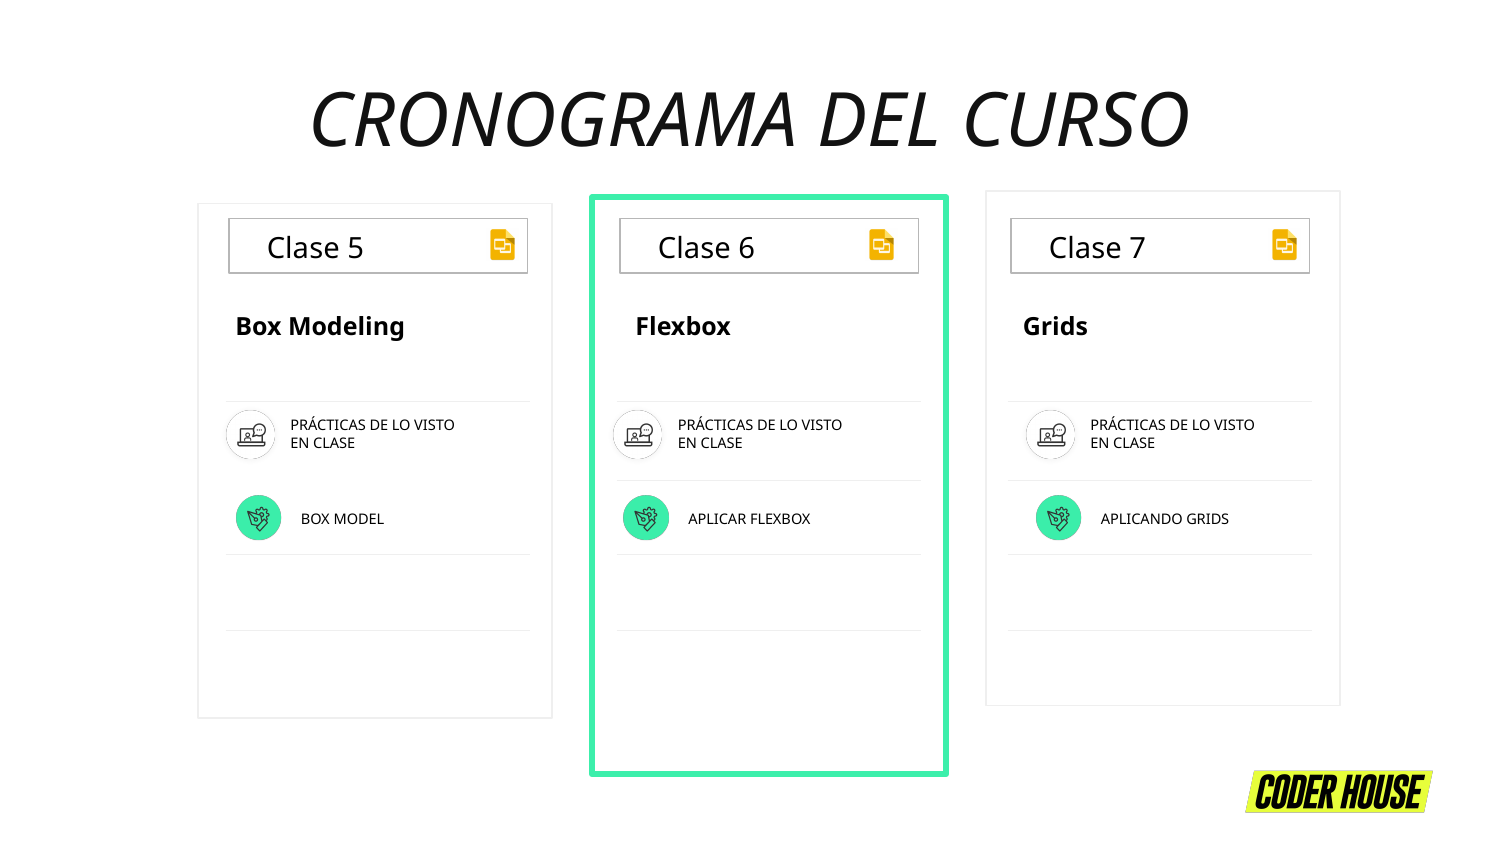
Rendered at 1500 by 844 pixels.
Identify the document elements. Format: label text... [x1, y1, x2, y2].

picture [865, 227, 898, 261]
text_box Clase 6 [642, 214, 846, 275]
picture [1268, 227, 1301, 261]
text_box Clase 7 [1033, 214, 1237, 275]
text_box APLICAR FLEXBOX [675, 494, 902, 542]
text_box [455, 218, 528, 273]
text_box [619, 218, 642, 273]
picture [1033, 491, 1085, 543]
picture [486, 227, 520, 261]
text_box BOX MODEL [288, 494, 514, 542]
text_box PRÁCTICAS DE LO VISTO EN CLASE [285, 410, 471, 453]
picture [607, 404, 669, 465]
picture [1020, 404, 1081, 465]
text_box [1010, 218, 1033, 273]
text_box [846, 218, 919, 273]
text_box [228, 218, 251, 273]
text_box Flexbox [620, 291, 925, 361]
picture [1241, 764, 1437, 819]
text_box APLICANDO GRIDS [1088, 494, 1314, 542]
text_box [1237, 218, 1310, 273]
text_box PRÁCTICAS DE LO VISTO EN CLASE [673, 410, 858, 453]
text_box [592, 198, 947, 775]
picture [620, 491, 672, 543]
text_box [198, 203, 553, 719]
text_box Clase 5 [251, 214, 455, 275]
text_box CRONOGRAMA DEL CURSO [229, 34, 1271, 198]
picture [233, 491, 285, 543]
text_box Box Modeling [220, 291, 525, 361]
text_box PRÁCTICAS DE LO VISTO EN CLASE [1085, 410, 1271, 453]
picture [220, 404, 281, 465]
text_box [985, 190, 1340, 706]
text_box Grids [1007, 291, 1313, 361]
